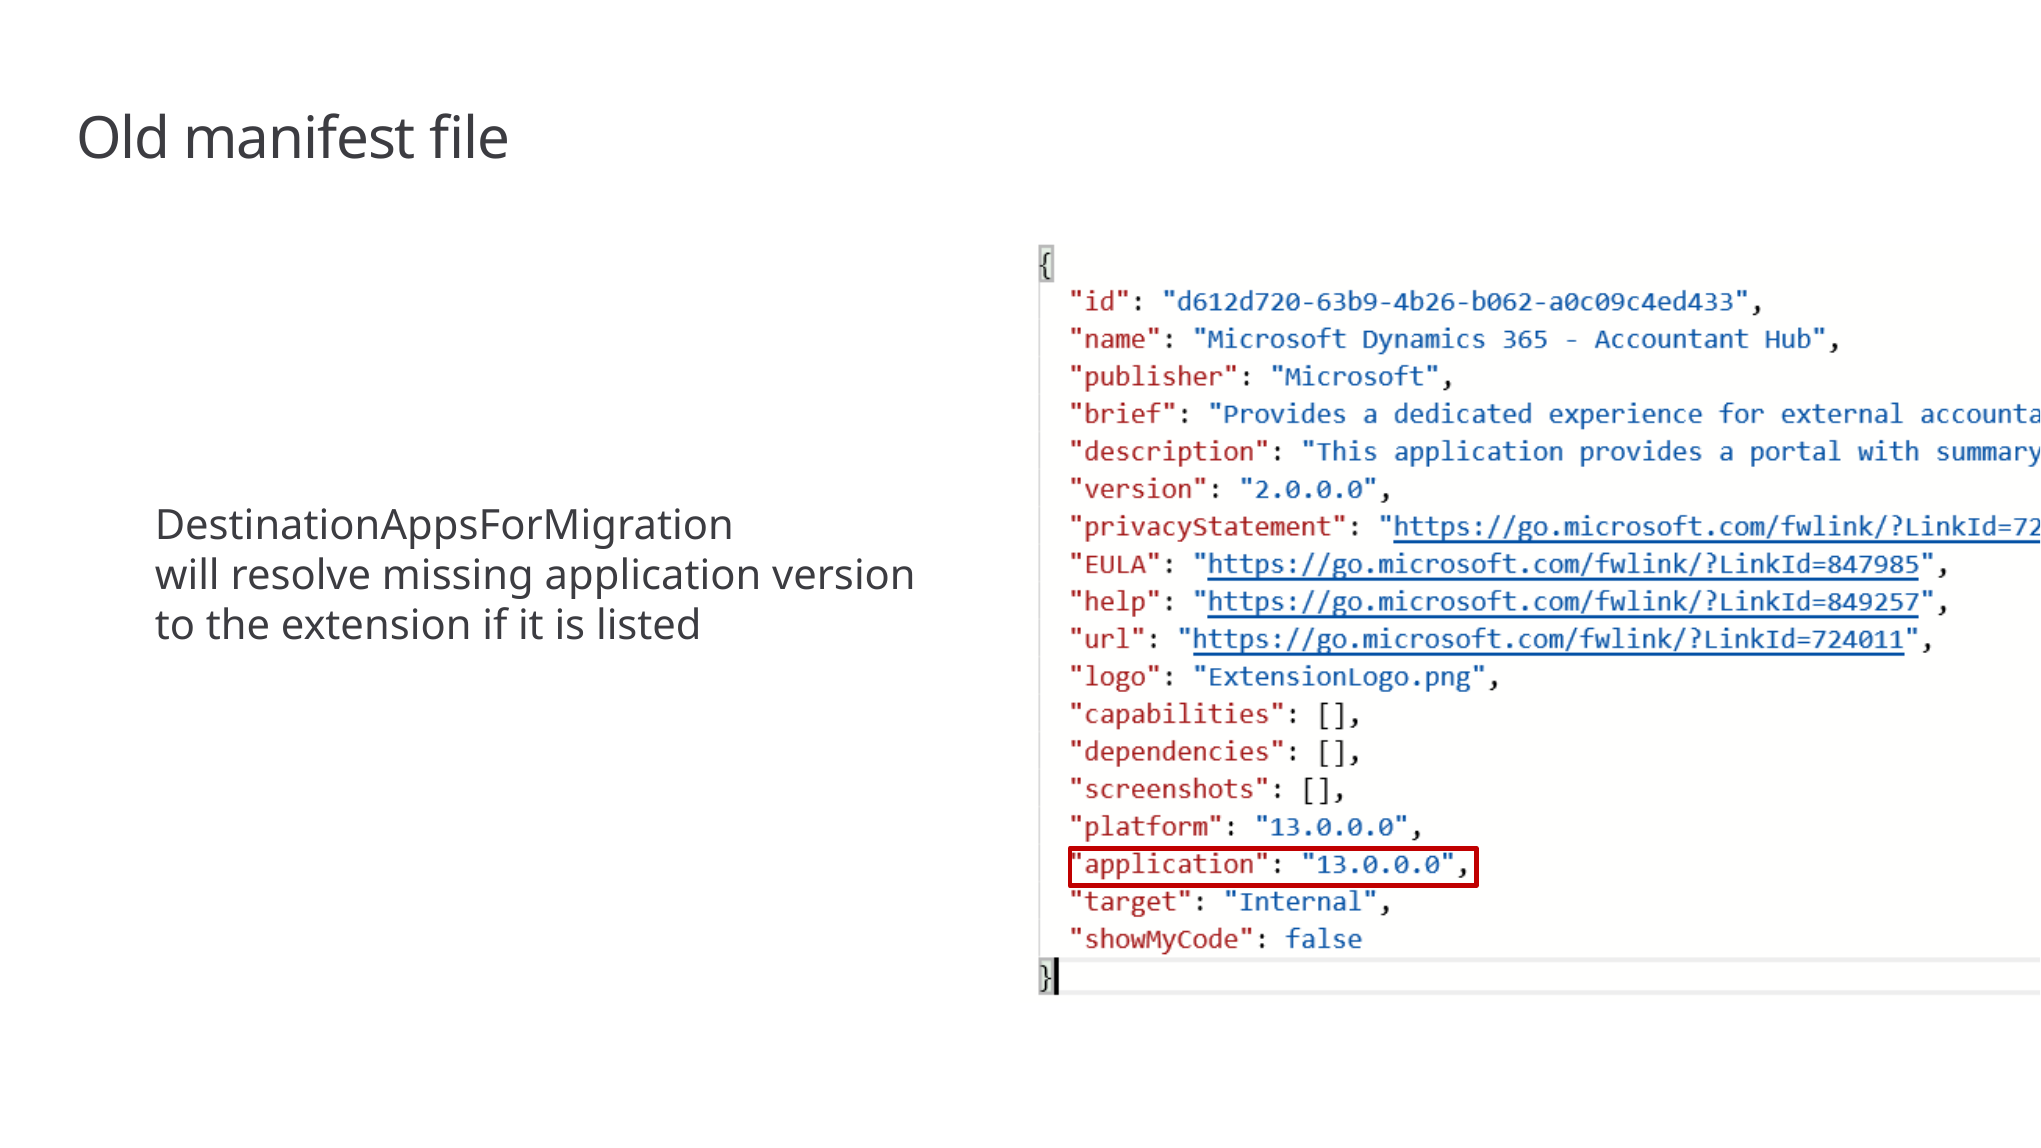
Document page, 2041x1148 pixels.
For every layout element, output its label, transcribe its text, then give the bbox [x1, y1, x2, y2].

list DestinationAppsForMigration will resolve missing application version to the extension if it is listed [154, 497, 962, 650]
title Old manifest file [76, 103, 1004, 172]
picture [1019, 230, 2041, 1004]
